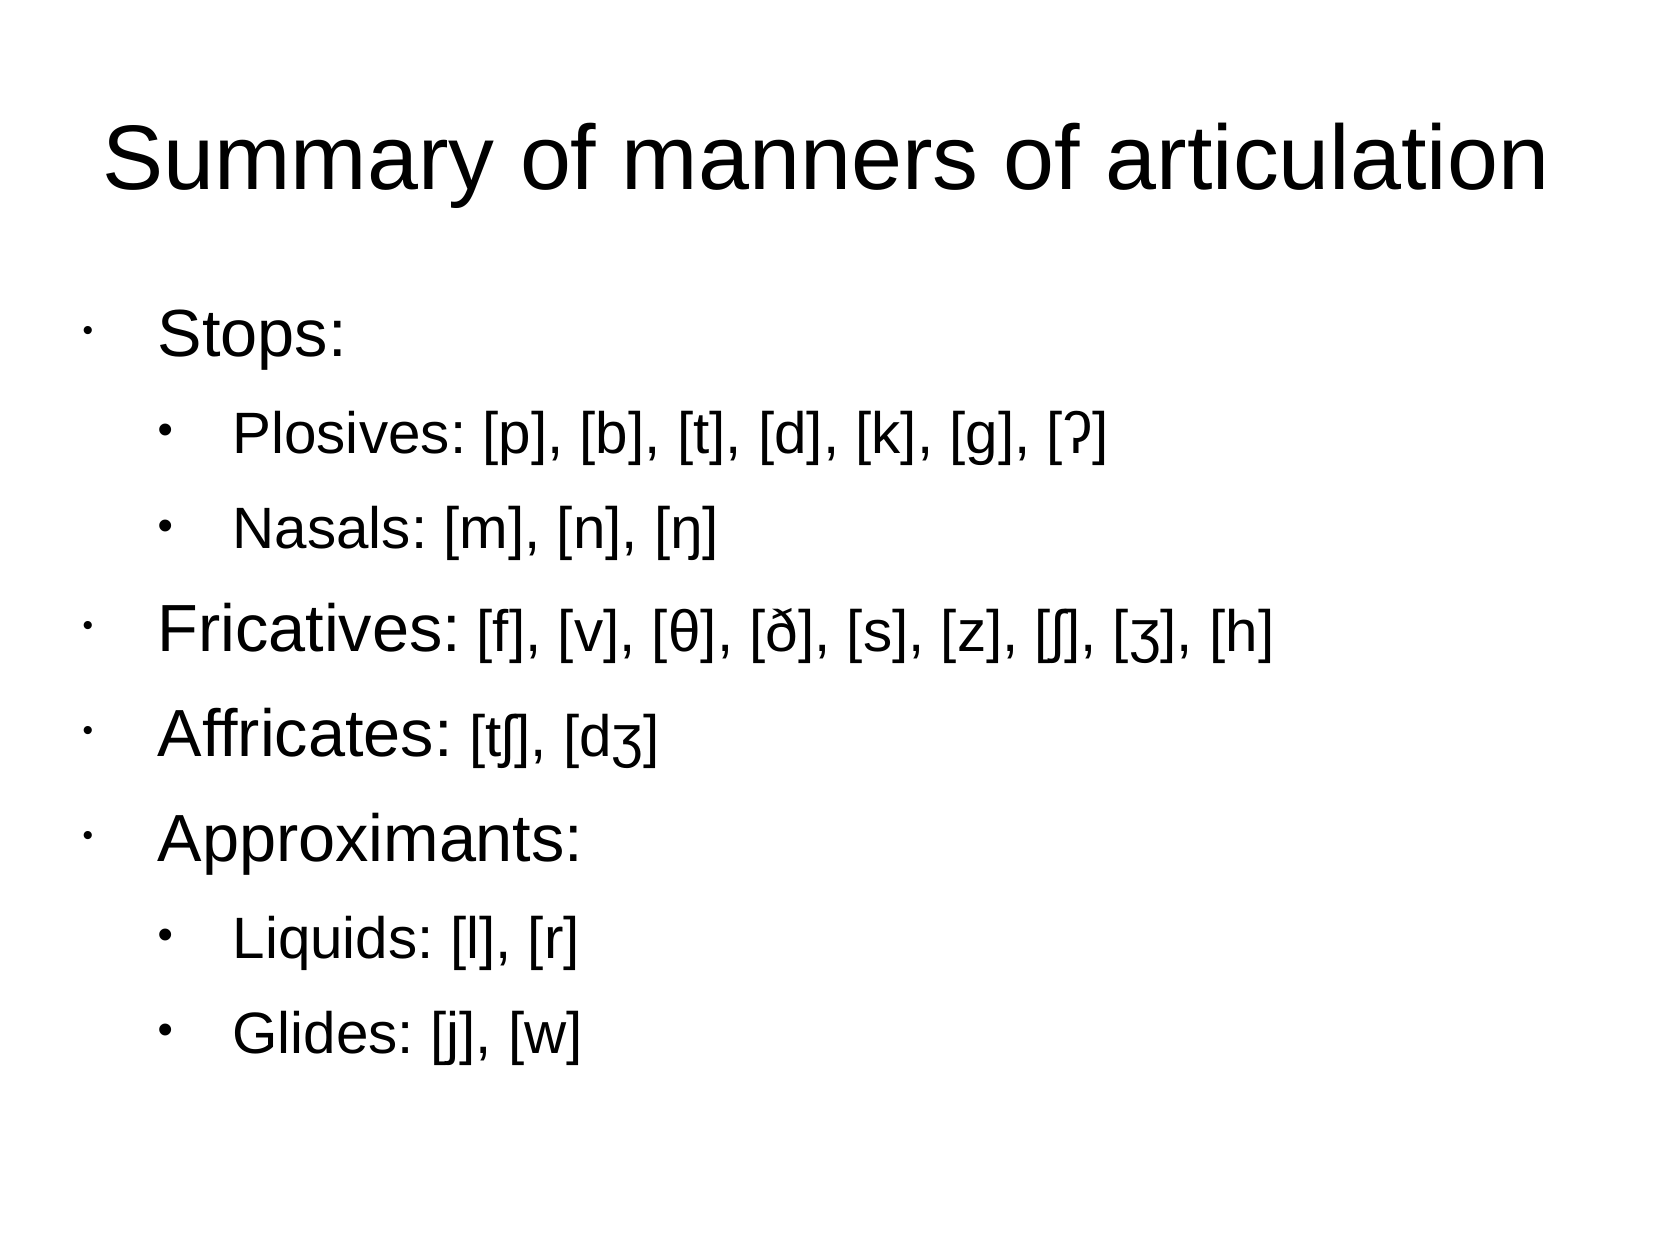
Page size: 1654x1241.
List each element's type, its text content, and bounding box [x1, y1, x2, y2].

text_box Stops: Plosives: [p], [b], [t], [d], [k], [g], [ʔ] Nasals: [m], [n], [ŋ] Fricatives: [f], [v], [θ], [ð], [s], [z], [ʃ], [ʒ], [h] Affricates: [tʃ], [dʒ] Approximants: Liquids: [l], [r] Glides: [j], [w] [82, 290, 1538, 1010]
text_box Summary of manners of articulation [82, 49, 1571, 257]
